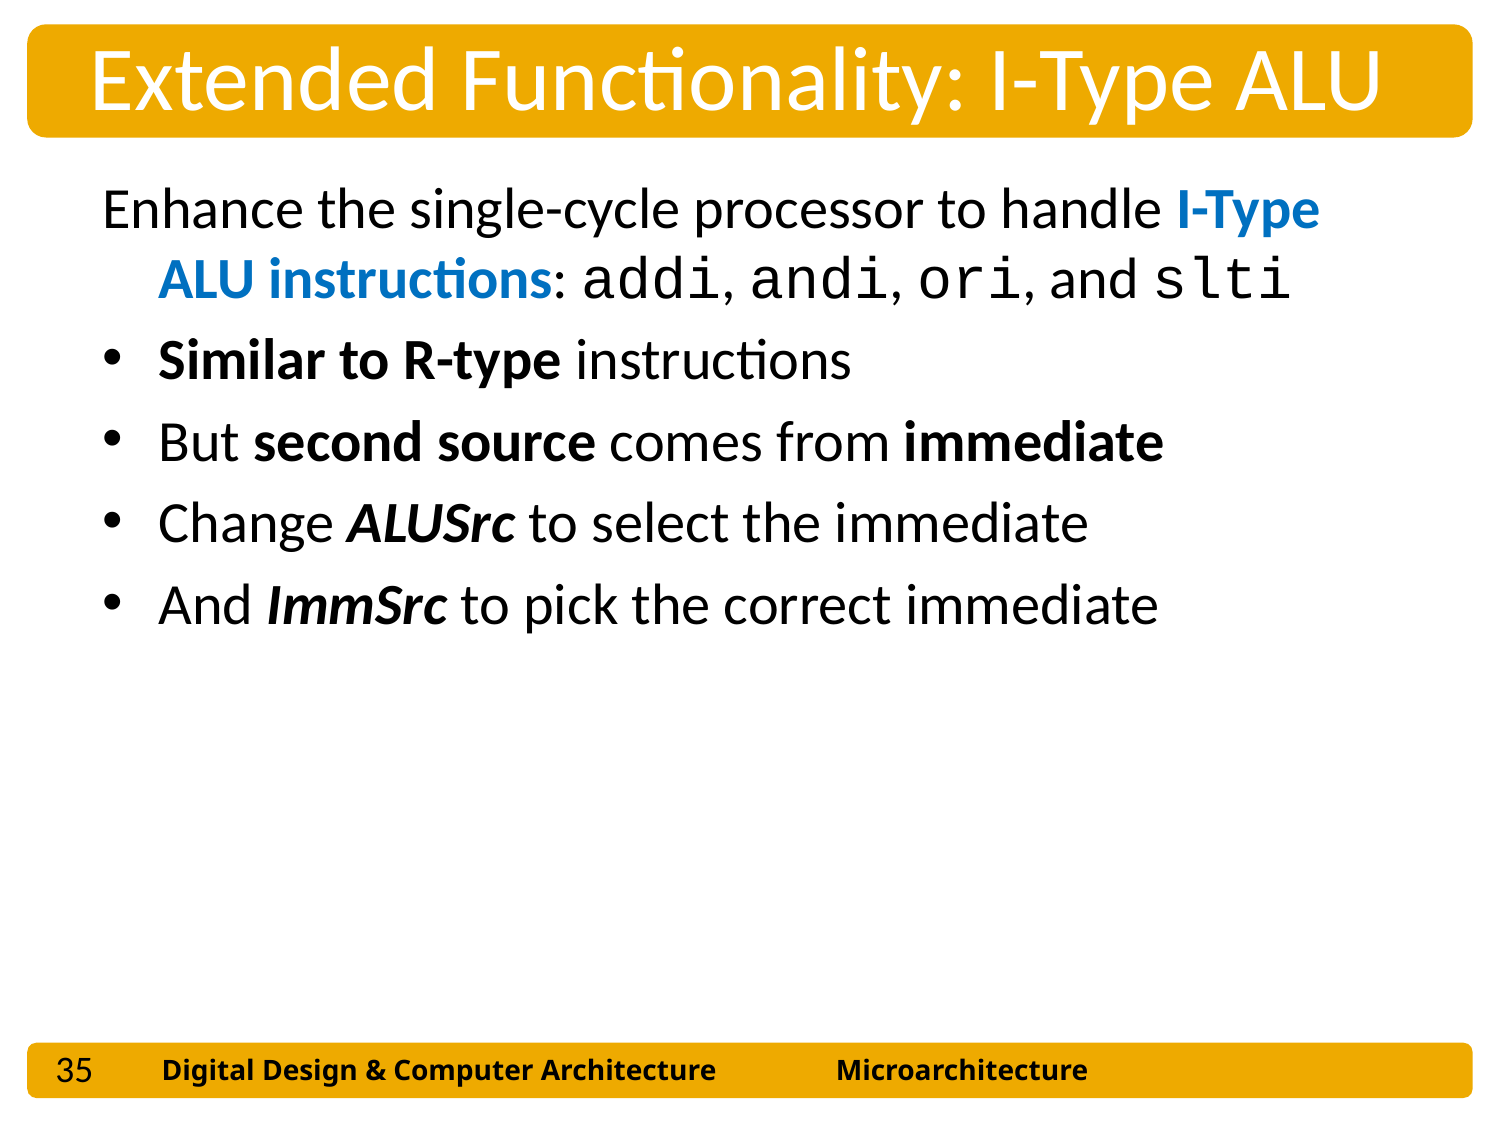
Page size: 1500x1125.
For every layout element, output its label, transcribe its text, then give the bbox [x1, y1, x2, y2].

text_box Enhance the single-cycle processor to handle I-Type ALU instructions: addi, andi, ori, and slti Similar to R-type instructions But second source comes from immediate Change ALUSrc to select the immediate And ImmSrc to pick the correct immediate [87, 162, 1438, 975]
slide_number 35 [40, 1037, 164, 1096]
text_box Extended Functionality: I-Type ALU [75, 11, 1450, 136]
